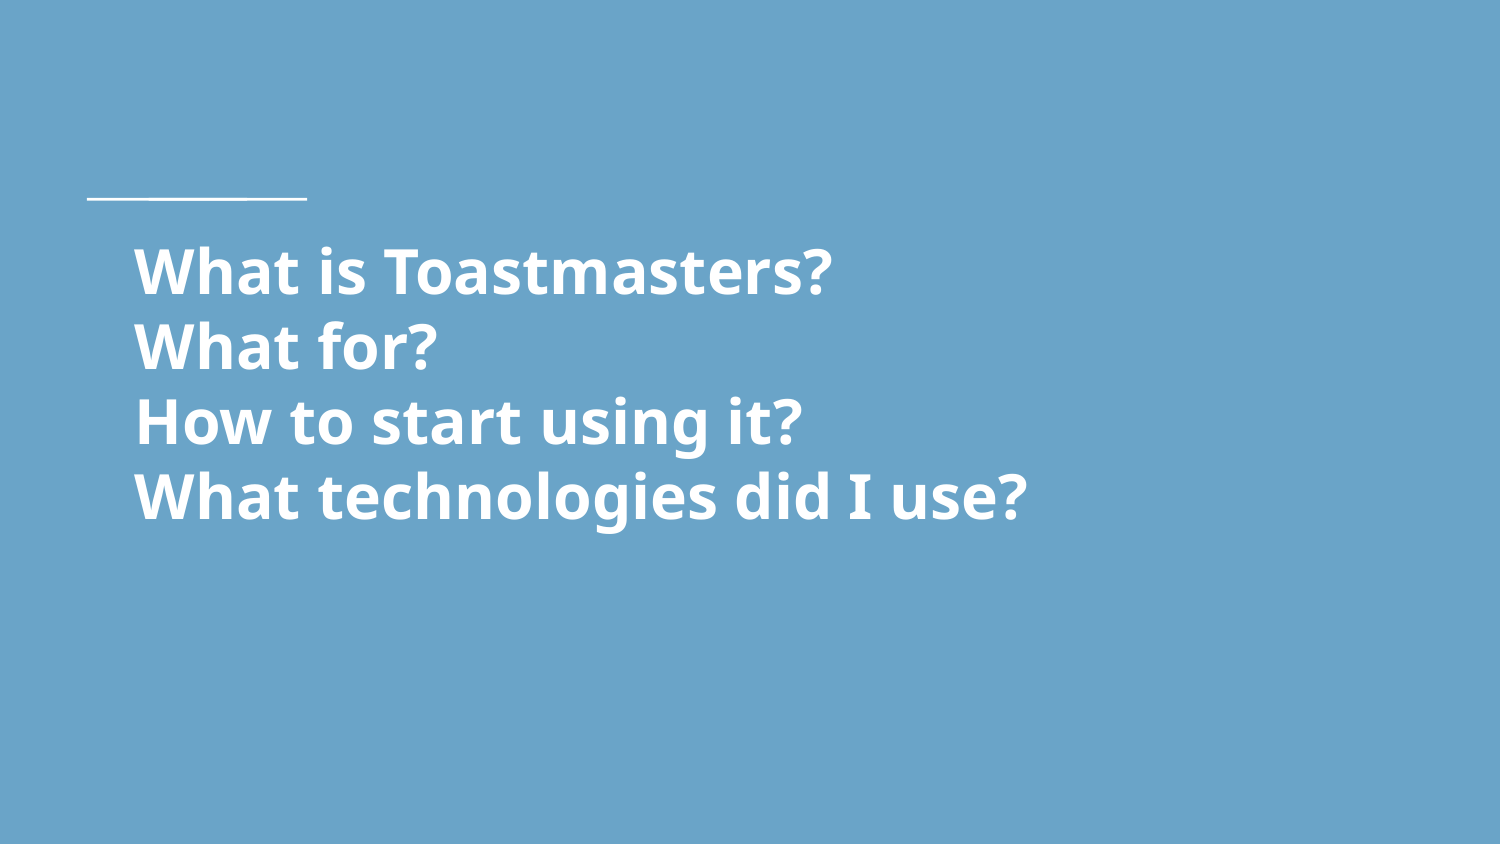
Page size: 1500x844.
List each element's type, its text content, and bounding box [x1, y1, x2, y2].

title What is Toastmasters? What for? How to start using it? What technologies did I use? [119, 216, 1277, 466]
